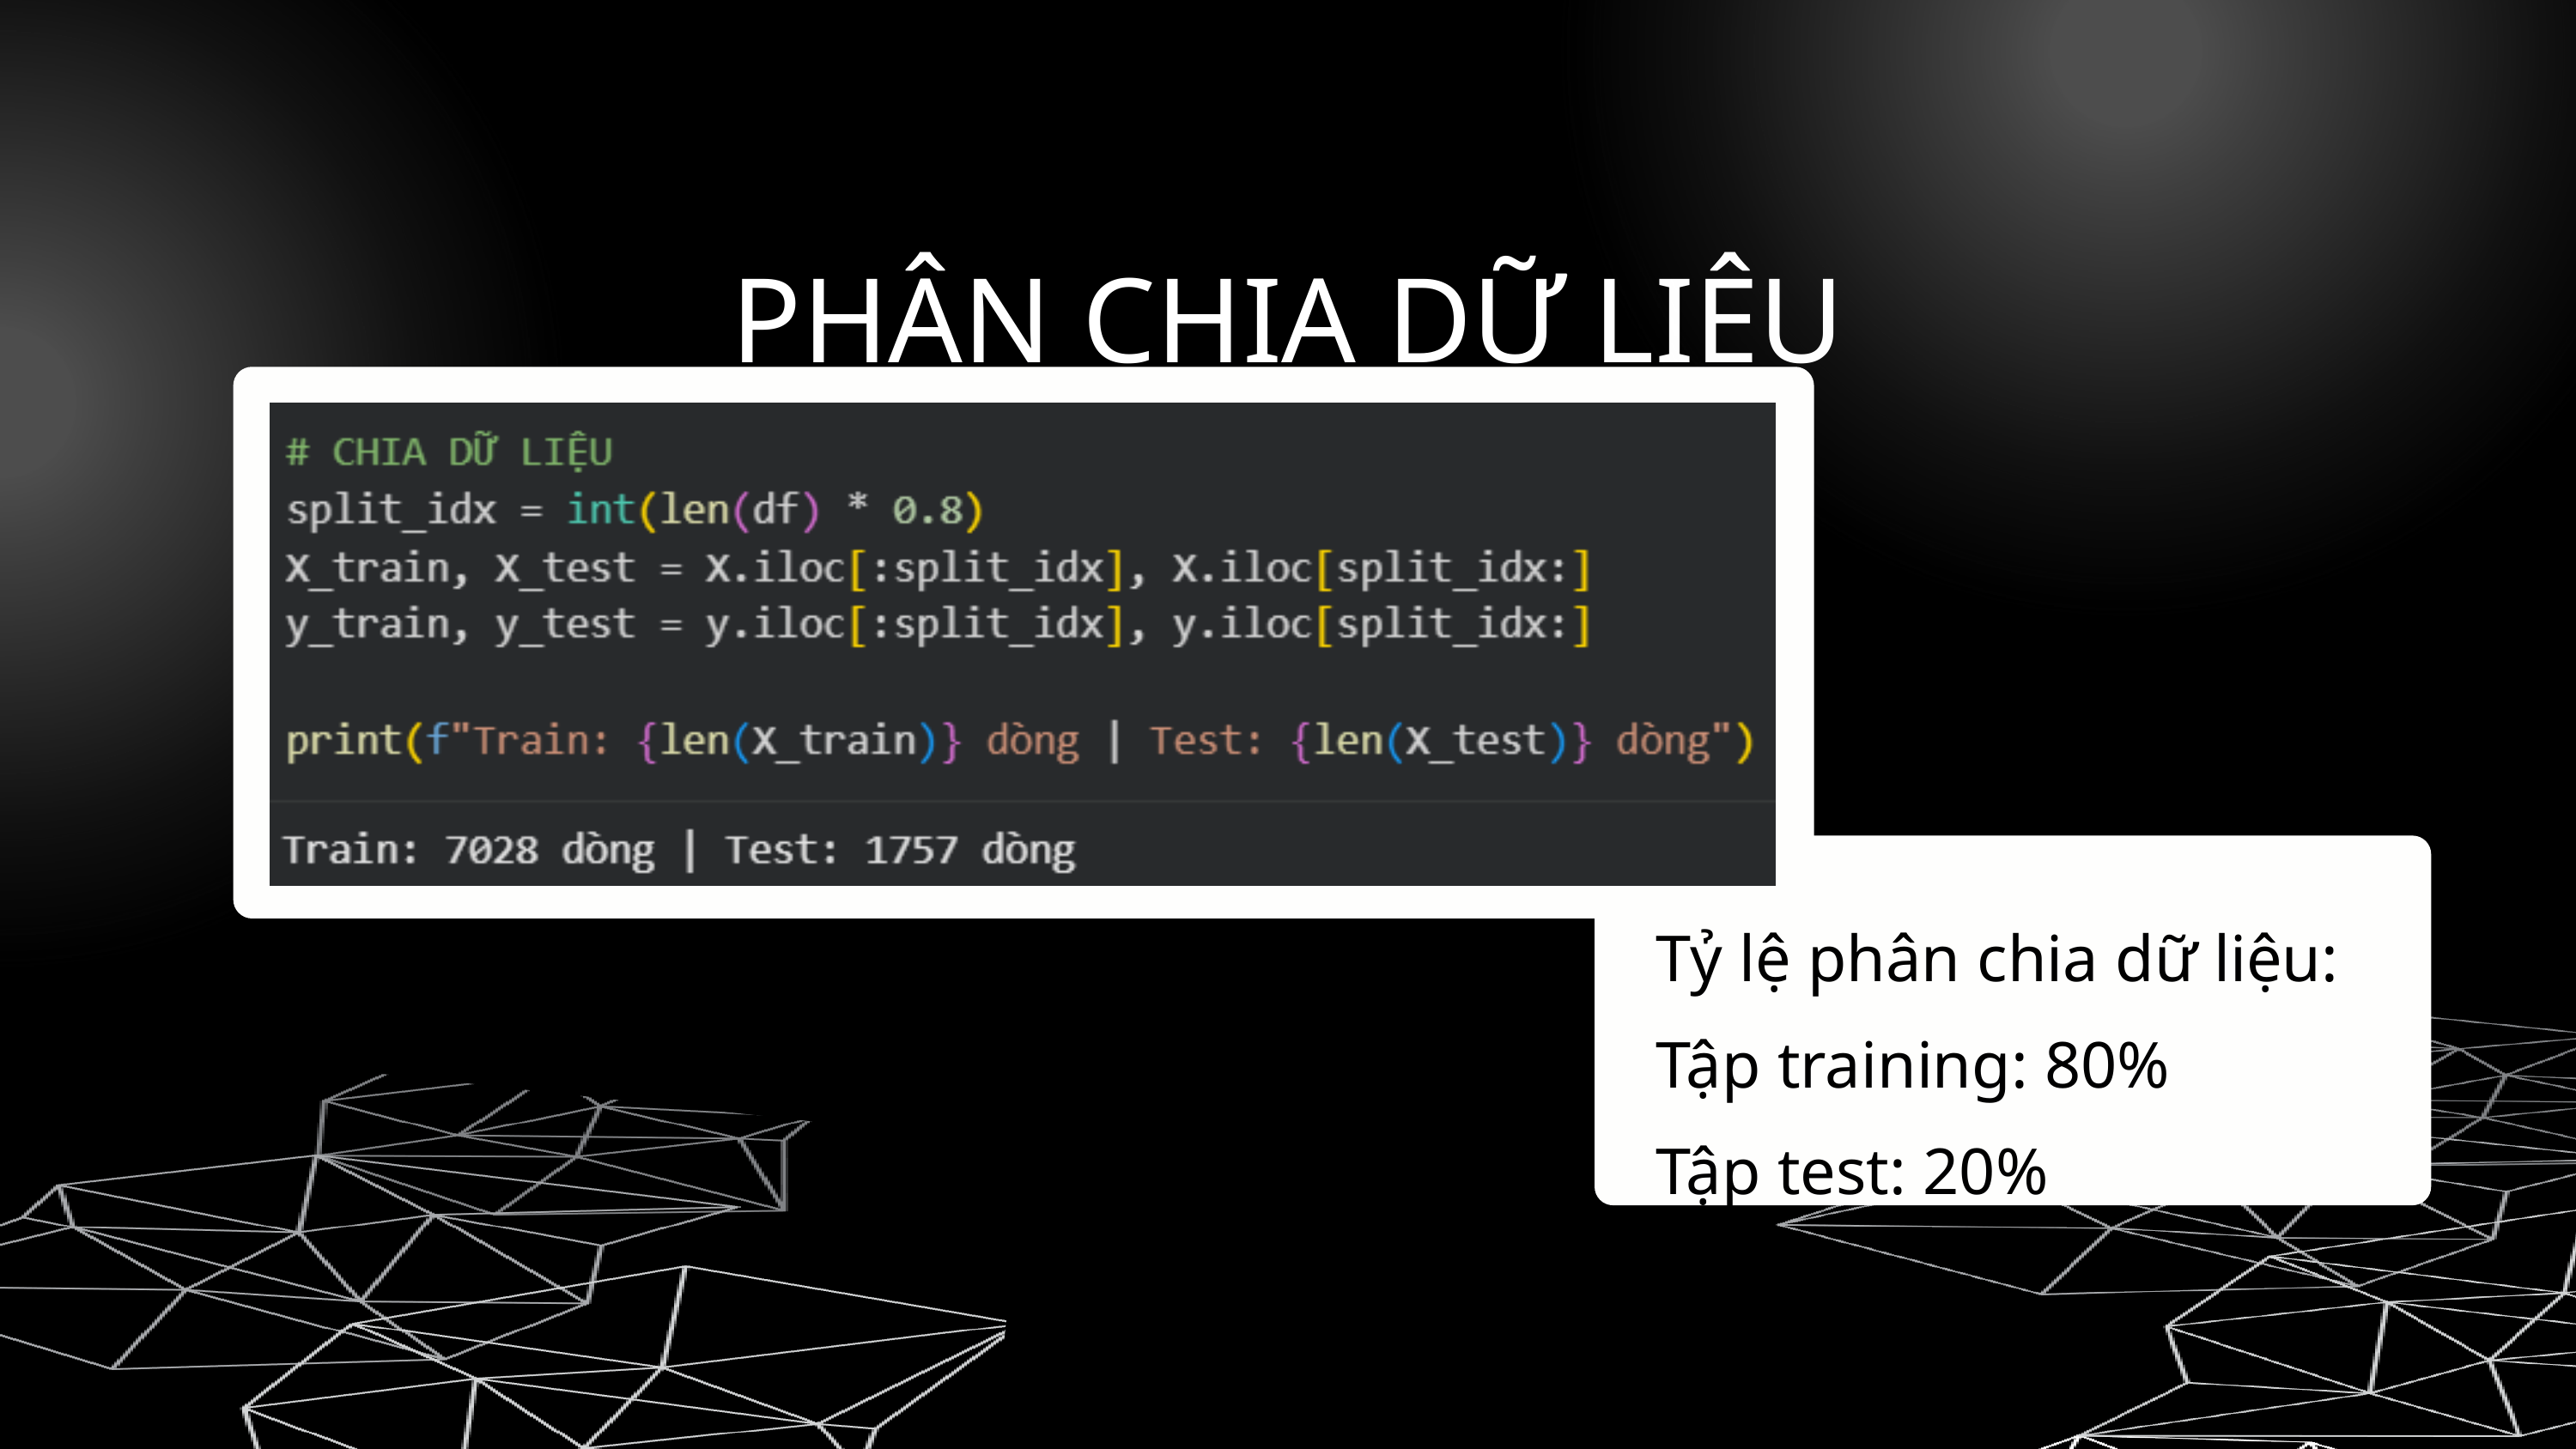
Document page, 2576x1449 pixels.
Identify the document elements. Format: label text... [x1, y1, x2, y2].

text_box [1594, 820, 2432, 1206]
text_box [1554, 0, 2576, 623]
text_box [0, 1031, 1026, 1449]
text_box [0, 0, 572, 974]
text_box [1775, 1003, 2576, 1449]
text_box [233, 346, 1814, 919]
text_box PHÂN CHIA DỮ LIỆU [637, 228, 1554, 343]
